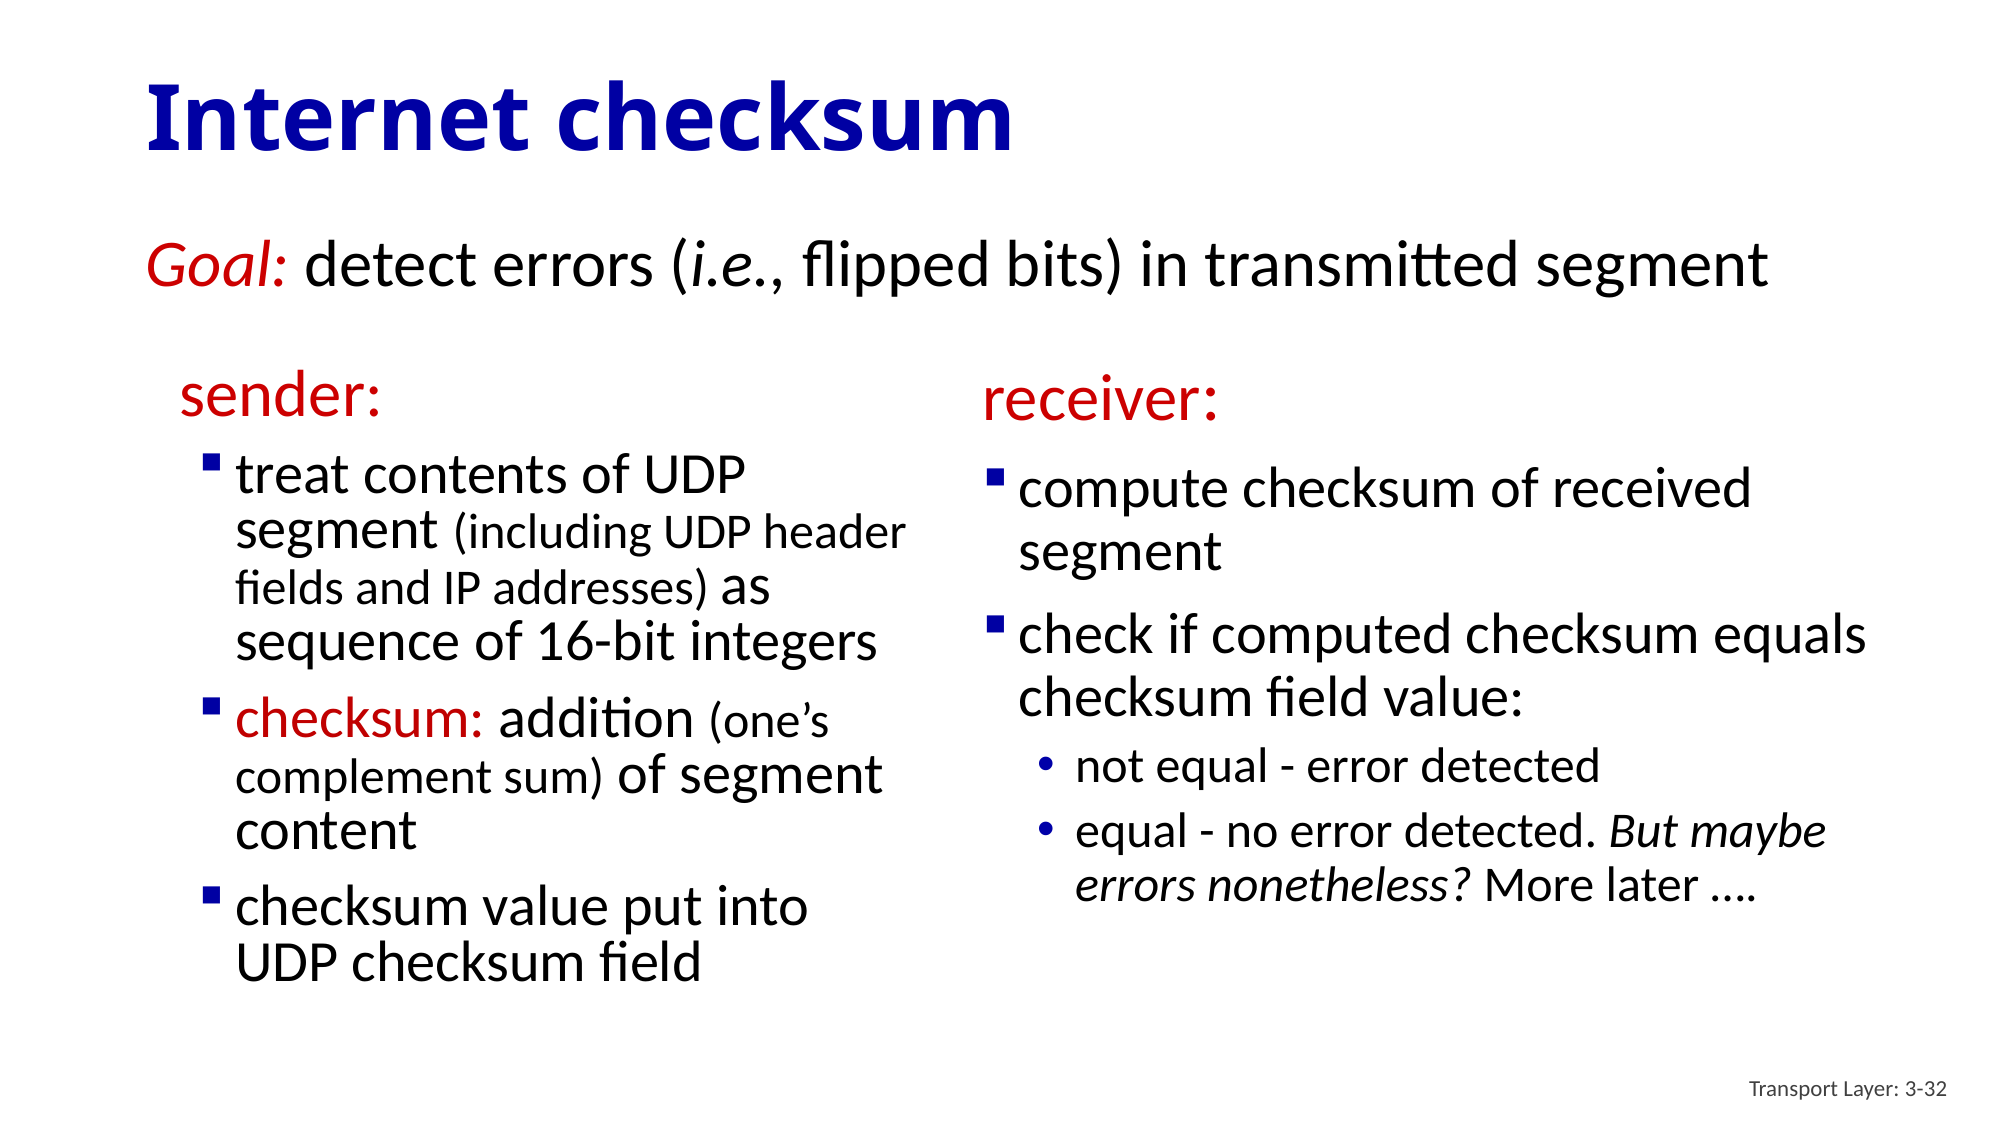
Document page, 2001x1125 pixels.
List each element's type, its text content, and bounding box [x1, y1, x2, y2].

text_box receiver: compute checksum of received segment check if computed checksum equals checksum field value: not equal - error detected equal - no error detected. But maybe errors nonetheless? More later …. [946, 364, 1886, 1020]
title Internet checksum [131, 47, 1952, 195]
text_box Goal: detect errors (i.e., flipped bits) in transmitted segment [131, 224, 1952, 364]
slide_number Transport Layer: 3-32 [1512, 1056, 1963, 1117]
text_box sender: treat contents of UDP segment (including UDP header fields and IP addresses) as sequence of 16-bit integers checksum: addition (one’s complement sum) of segment content checksum value put into UDP checksum field [162, 364, 928, 1099]
